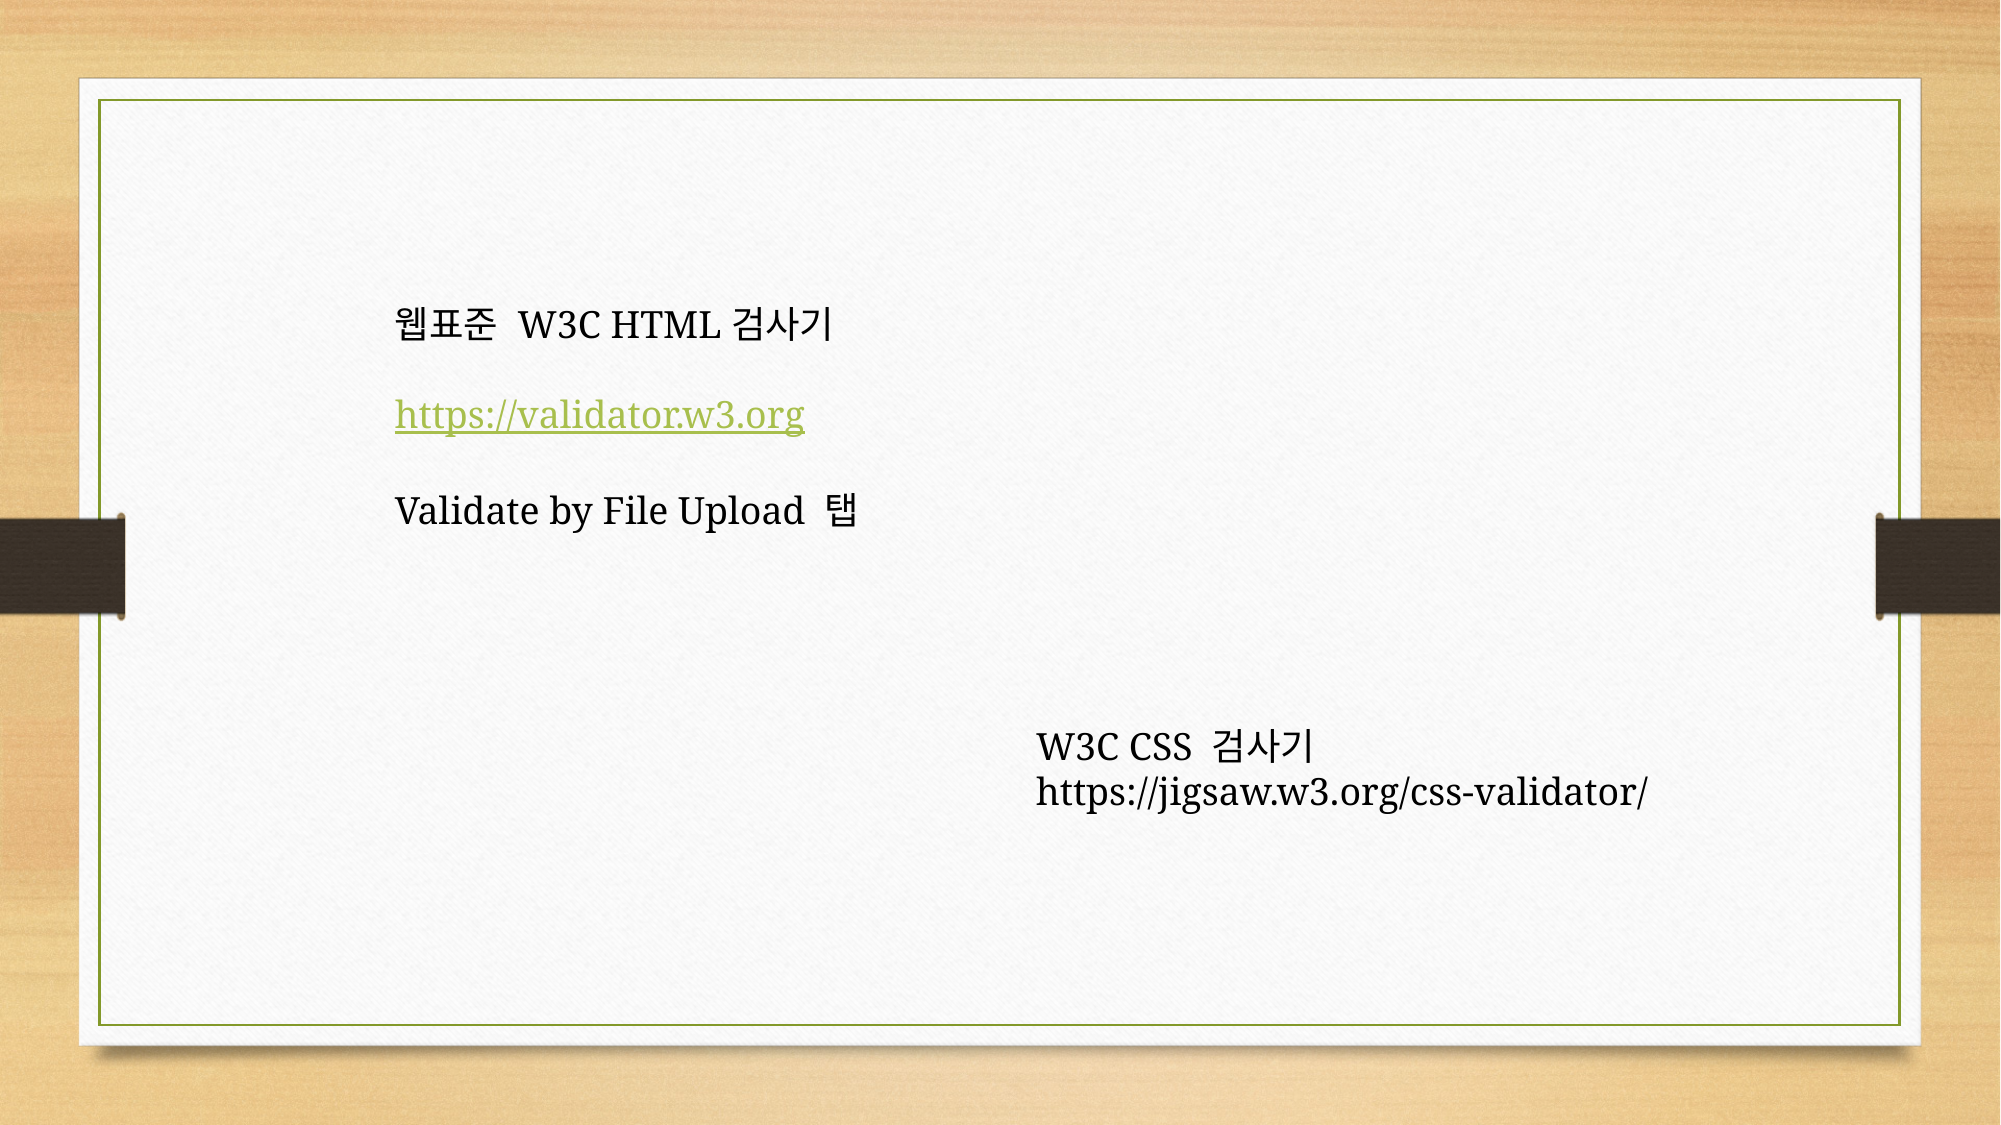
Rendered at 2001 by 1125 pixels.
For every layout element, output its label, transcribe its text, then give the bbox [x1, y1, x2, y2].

text_box 웹표준 W3C HTML검사기 https://validator.w3.org Validate by File Upload 탭 [380, 293, 875, 540]
picture [0, 0, 2001, 1125]
text_box W3C CSS 검사기 https://jigsaw.w3.org/css-validator/ [1021, 535, 1664, 821]
